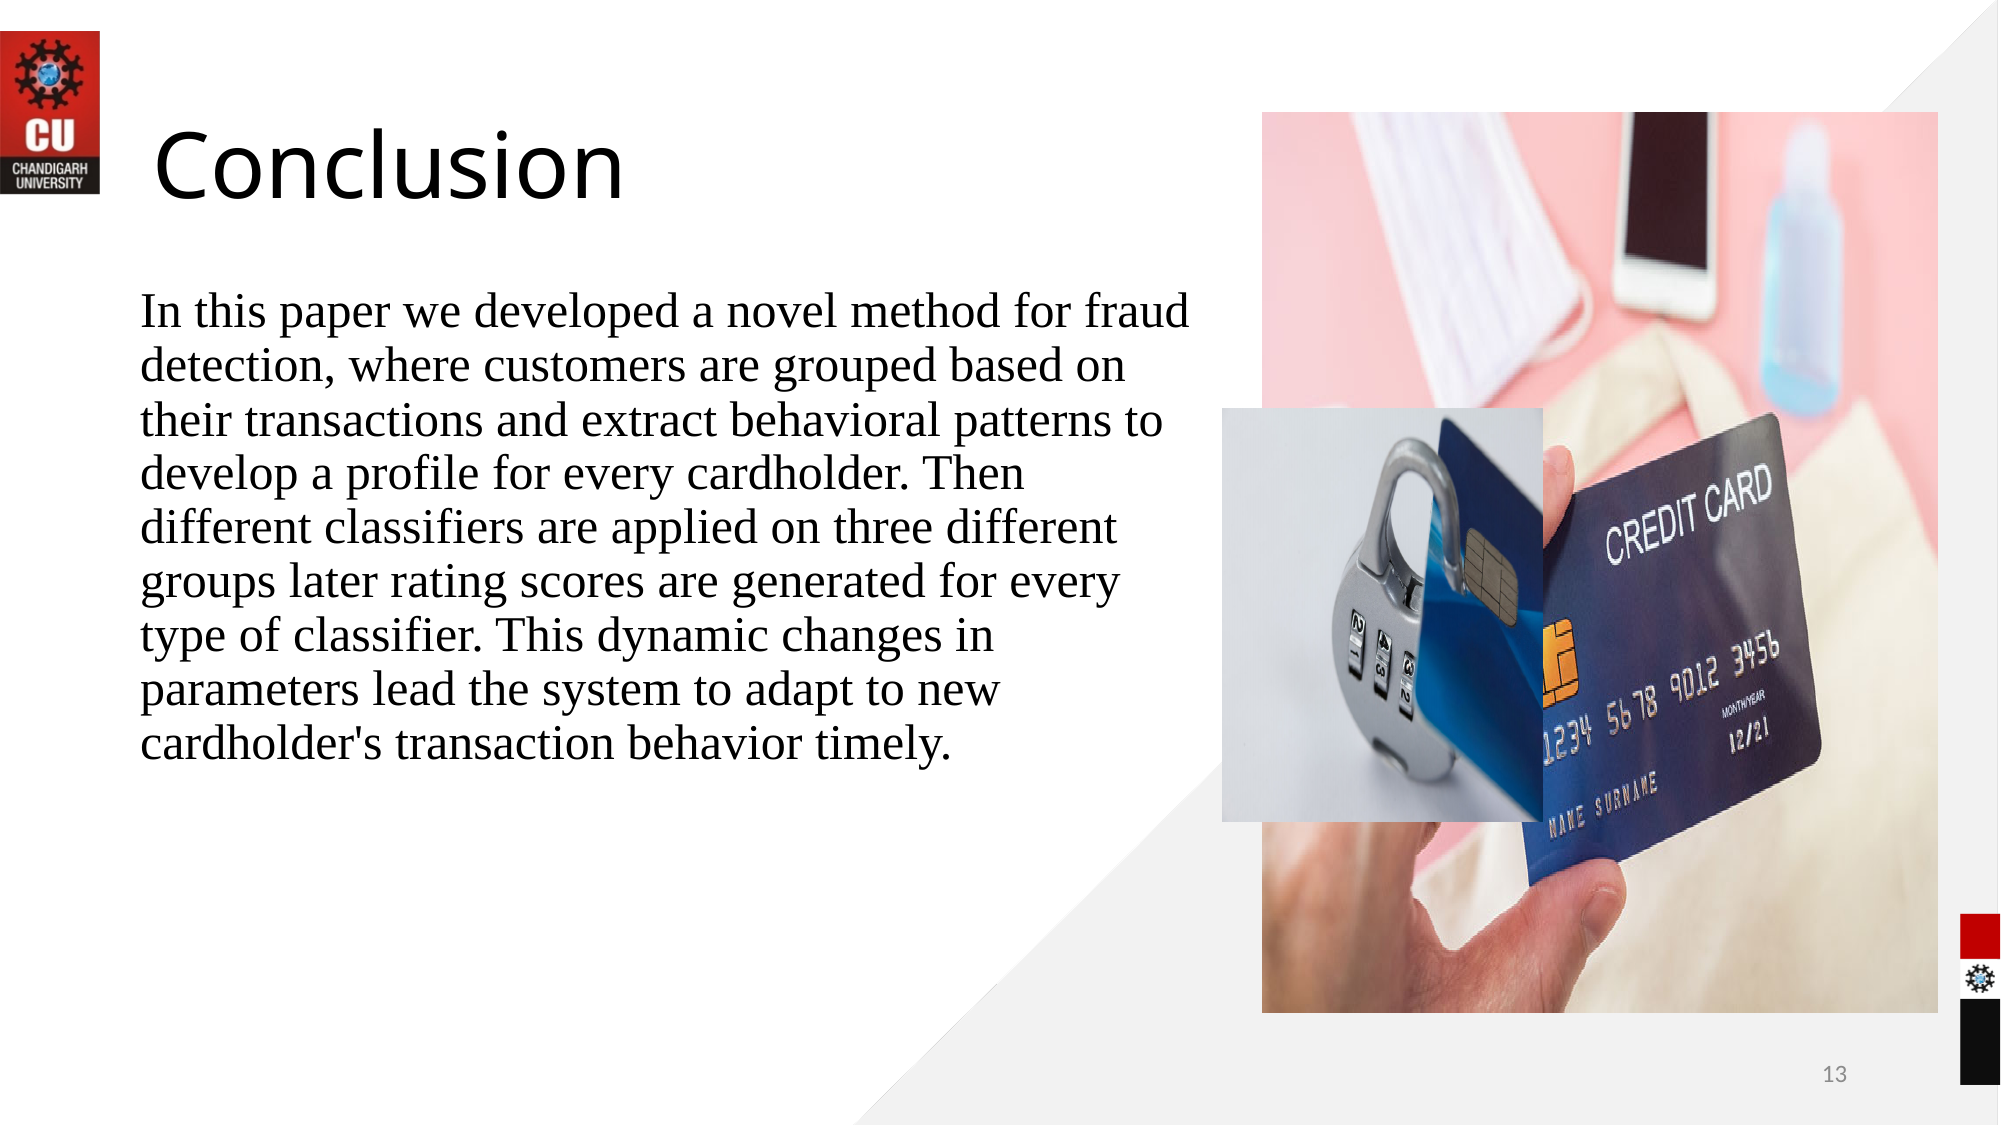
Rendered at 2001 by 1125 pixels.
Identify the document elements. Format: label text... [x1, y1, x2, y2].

title Conclusion [137, 59, 1863, 278]
slide_number 13 [1412, 1042, 1863, 1103]
picture [0, 0, 2001, 1125]
list In this paper we developed a novel method for fraud detection, where customers are grouped based on their transactions and extract behavioral patterns to develop a profile for every cardholder. Then different classifiers are applied on three different groups later rating scores are generated for every type of classifier. This dynamic changes in parameters lead the system to adapt to new cardholder's transaction behavior timely. [125, 277, 1222, 992]
